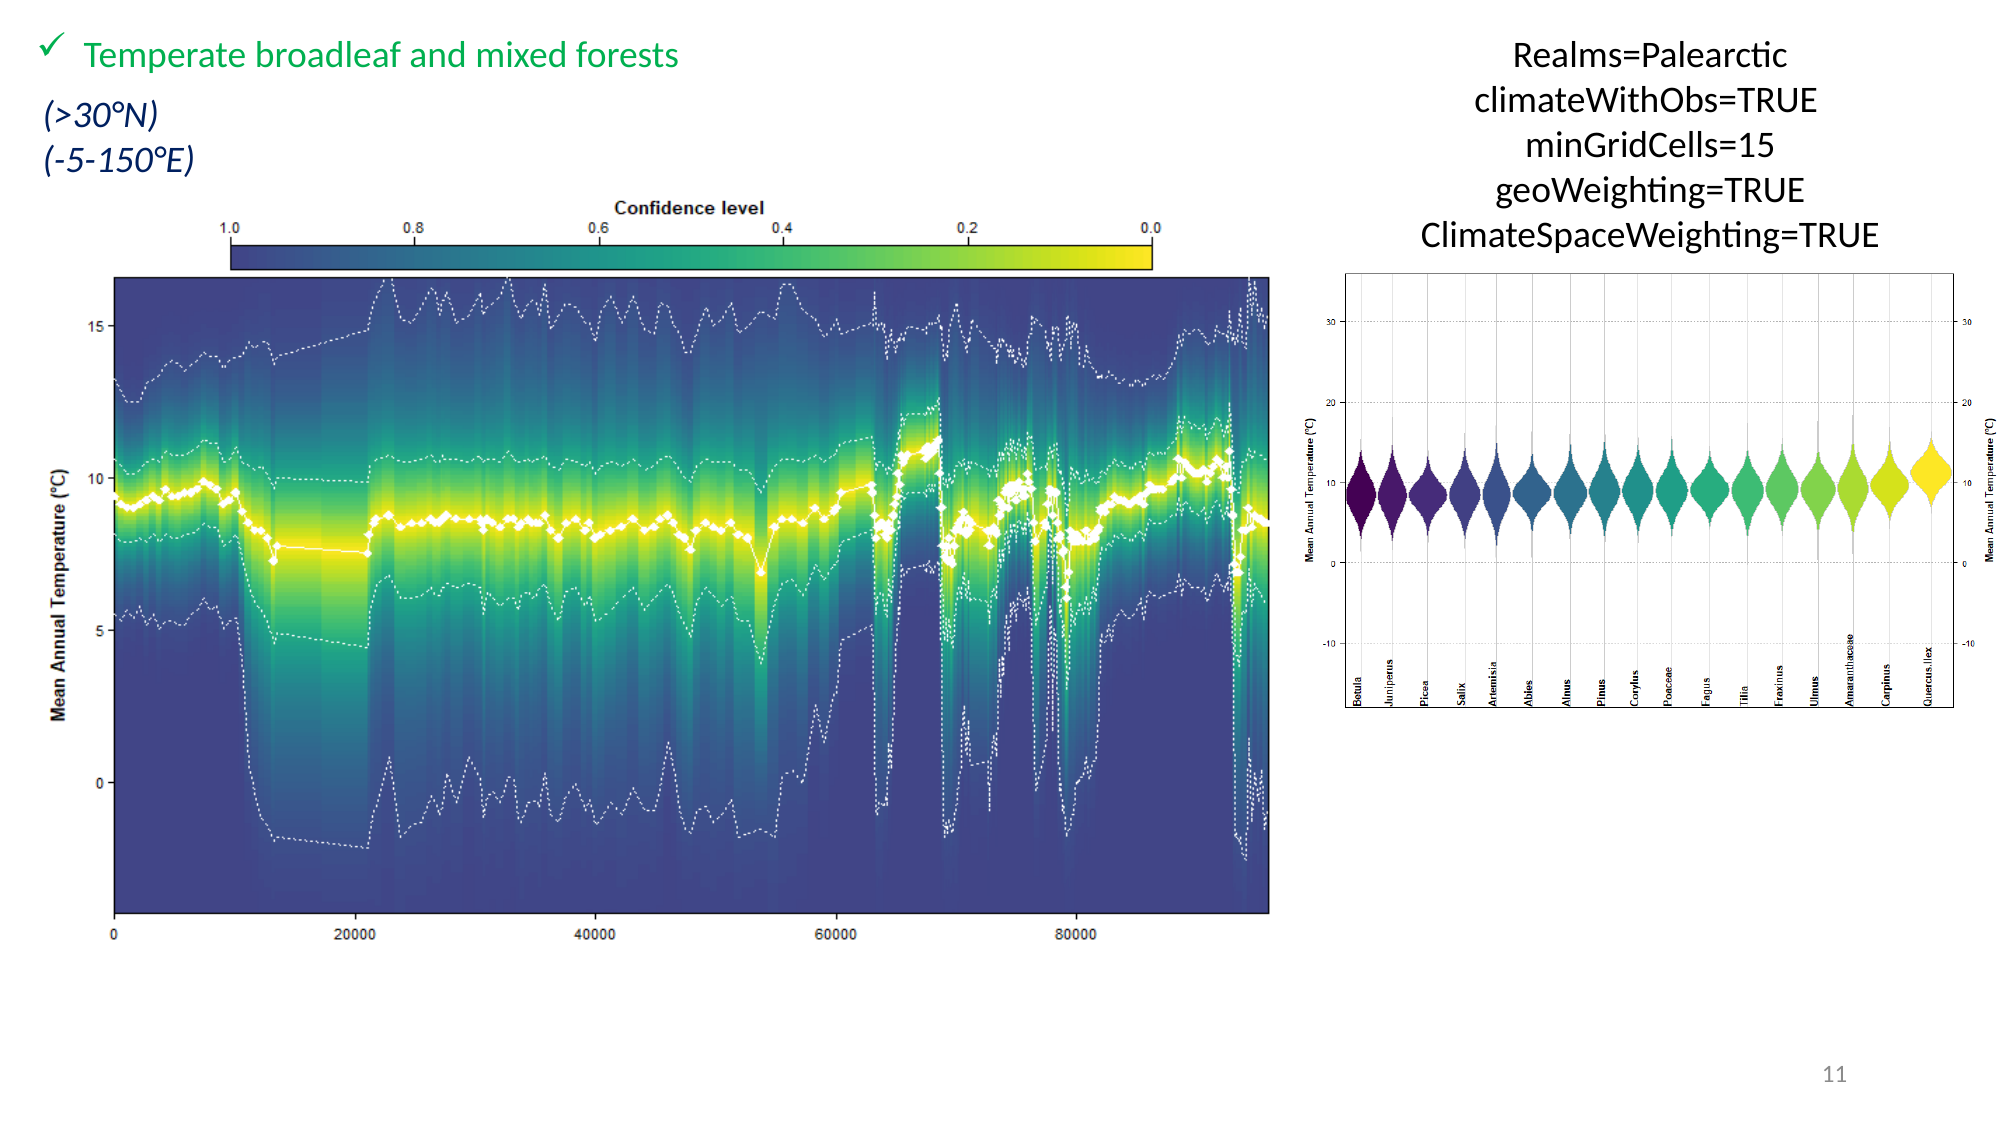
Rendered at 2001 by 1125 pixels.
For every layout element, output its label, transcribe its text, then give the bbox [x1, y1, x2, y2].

text_box Realms=Palearctic climateWithObs=TRUE minGridCells=15 geoWeighting=TRUE ClimateSpaceWeighting=TRUE [1271, 22, 2000, 263]
picture [1297, 264, 2000, 716]
slide_number 11 [1412, 1042, 1863, 1103]
picture [41, 181, 1285, 944]
text_box Temperate broadleaf and mixed forests [0, 22, 859, 83]
text_box (>30°N) (-5-150°E) [27, 83, 652, 188]
